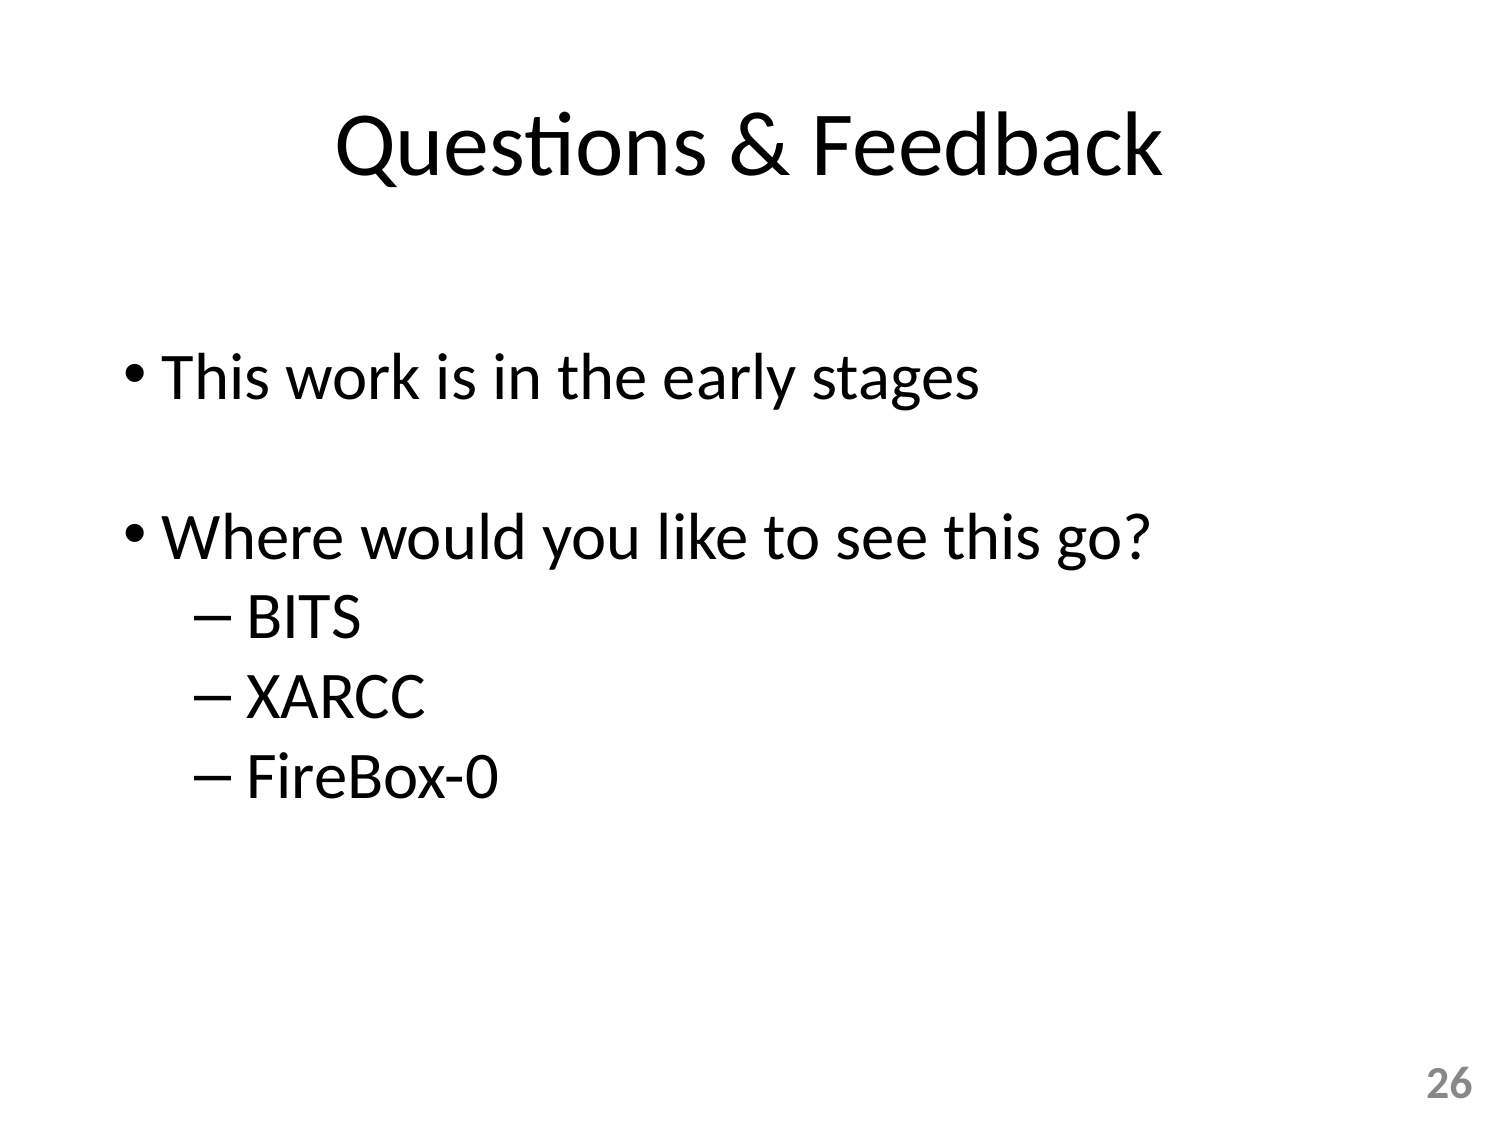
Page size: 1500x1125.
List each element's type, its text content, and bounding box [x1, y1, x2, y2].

slide_number 26 [1137, 1050, 1488, 1110]
list This work is in the early stages Where would you like to see this go? BITS XARCC FireBox-0 [75, 324, 1425, 1068]
title Questions & Feedback [75, 45, 1425, 233]
